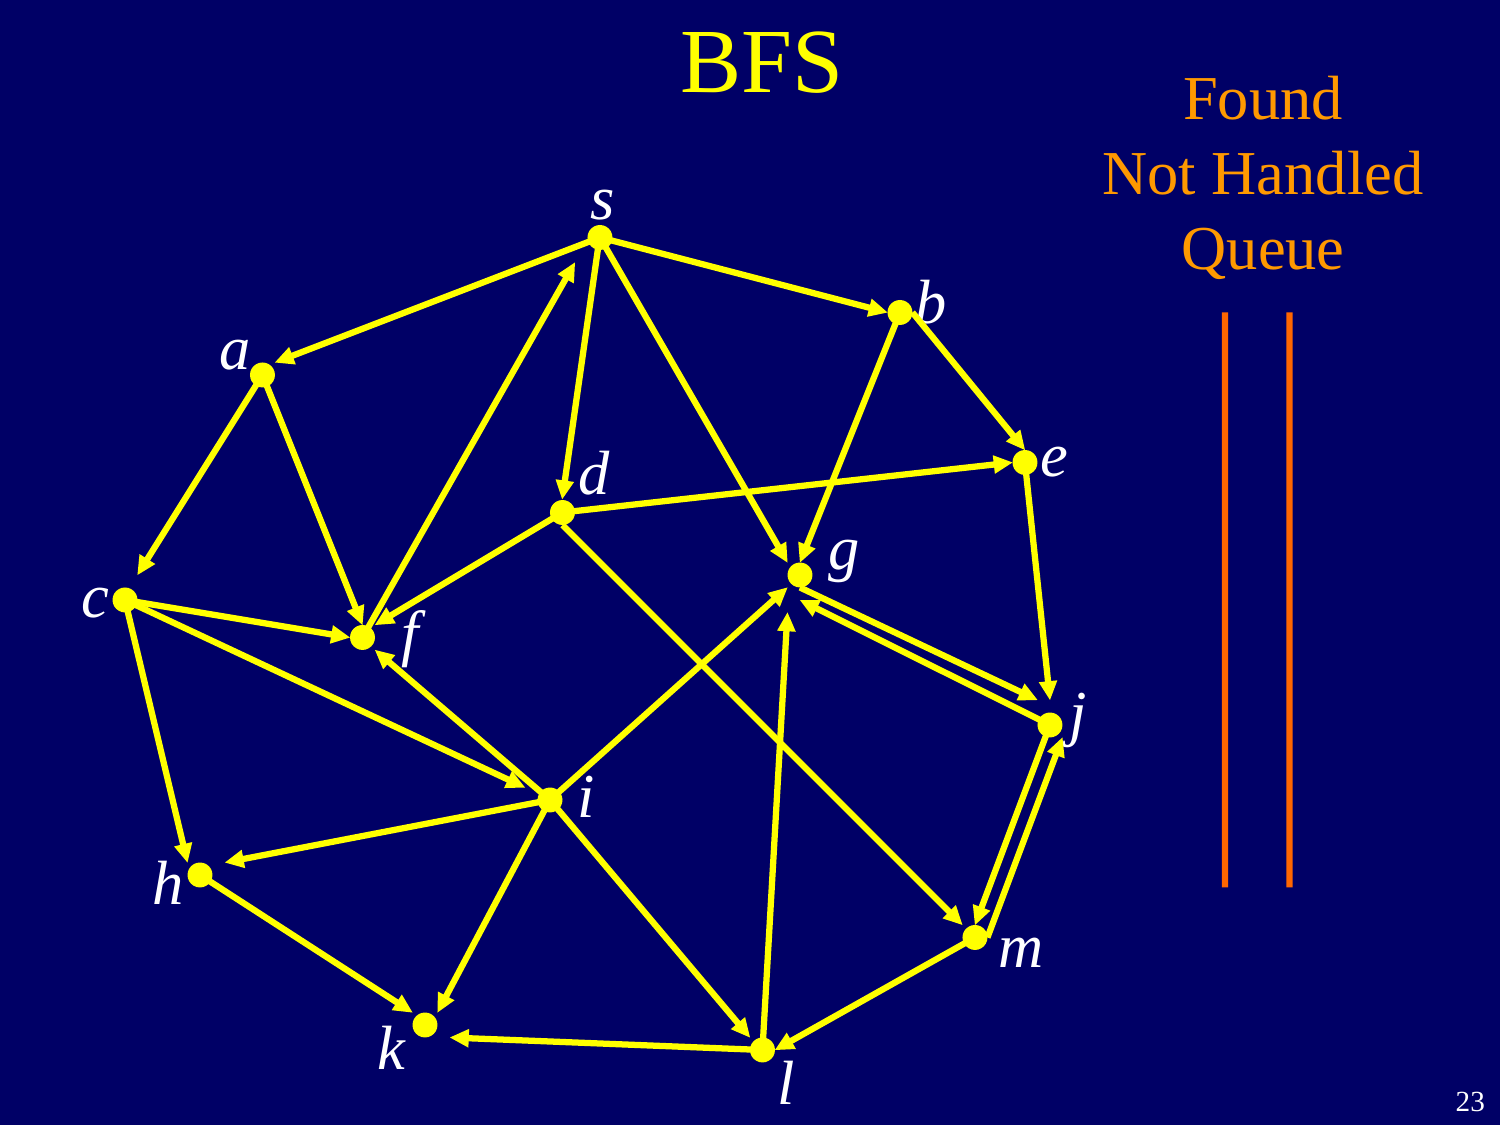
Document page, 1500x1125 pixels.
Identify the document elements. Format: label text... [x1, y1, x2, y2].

text_box [437, 801, 550, 1013]
text_box [274, 237, 599, 364]
text_box [362, 262, 575, 638]
text_box a [204, 299, 266, 390]
text_box [199, 876, 210, 888]
text_box i [562, 747, 607, 788]
text_box b [900, 253, 962, 344]
text_box [774, 937, 976, 1051]
text_box [1037, 720, 1049, 737]
text_box [781, 743, 963, 925]
text_box [124, 599, 350, 642]
text_box [126, 602, 136, 612]
text_box [1012, 450, 1025, 475]
text_box d [563, 506, 625, 515]
text_box [747, 493, 788, 563]
text_box [537, 801, 548, 811]
text_box [551, 792, 562, 809]
text_box [987, 737, 1064, 938]
text_box [137, 374, 263, 575]
text_box [549, 500, 563, 518]
text_box [126, 601, 526, 788]
text_box [375, 512, 563, 625]
text_box [599, 240, 605, 250]
text_box [588, 240, 598, 250]
text_box Found Not Handled Queue [1087, 50, 1439, 290]
text_box [973, 724, 1051, 925]
text_box [787, 562, 813, 588]
text_box [702, 587, 788, 664]
text_box [1039, 712, 1054, 738]
text_box [762, 612, 793, 1049]
text_box [962, 925, 983, 950]
text_box [350, 625, 376, 650]
text_box [599, 237, 888, 316]
title BFS [125, 0, 1400, 150]
text_box m [983, 897, 1059, 988]
text_box [1024, 462, 1055, 700]
text_box [266, 363, 275, 387]
text_box [537, 792, 548, 802]
text_box f [386, 591, 434, 675]
text_box g [813, 500, 875, 590]
text_box [912, 312, 1025, 451]
text_box e [1025, 406, 1083, 496]
text_box [262, 375, 364, 625]
text_box [750, 1037, 762, 1049]
text_box f [386, 584, 434, 617]
text_box [125, 601, 191, 863]
text_box [799, 600, 1049, 725]
text_box [375, 649, 551, 801]
text_box [545, 802, 558, 813]
text_box [125, 587, 138, 601]
text_box [887, 299, 900, 324]
text_box [421, 1012, 438, 1038]
text_box [450, 1031, 763, 1051]
text_box [550, 801, 751, 1038]
text_box [199, 862, 213, 881]
text_box j [1054, 664, 1102, 755]
text_box [798, 483, 832, 563]
text_box [799, 587, 1038, 701]
text_box [750, 1050, 762, 1063]
text_box k [362, 999, 421, 1090]
text_box [552, 513, 575, 525]
text_box d [563, 425, 625, 512]
text_box c [67, 547, 125, 638]
text_box [199, 874, 413, 1013]
text_box h [137, 834, 199, 925]
text_box s [575, 149, 630, 240]
text_box [225, 800, 549, 867]
text_box [541, 787, 559, 798]
text_box [563, 457, 1013, 513]
text_box l [762, 1034, 810, 1125]
text_box [557, 238, 600, 500]
text_box i [562, 748, 610, 838]
text_box [603, 240, 612, 248]
